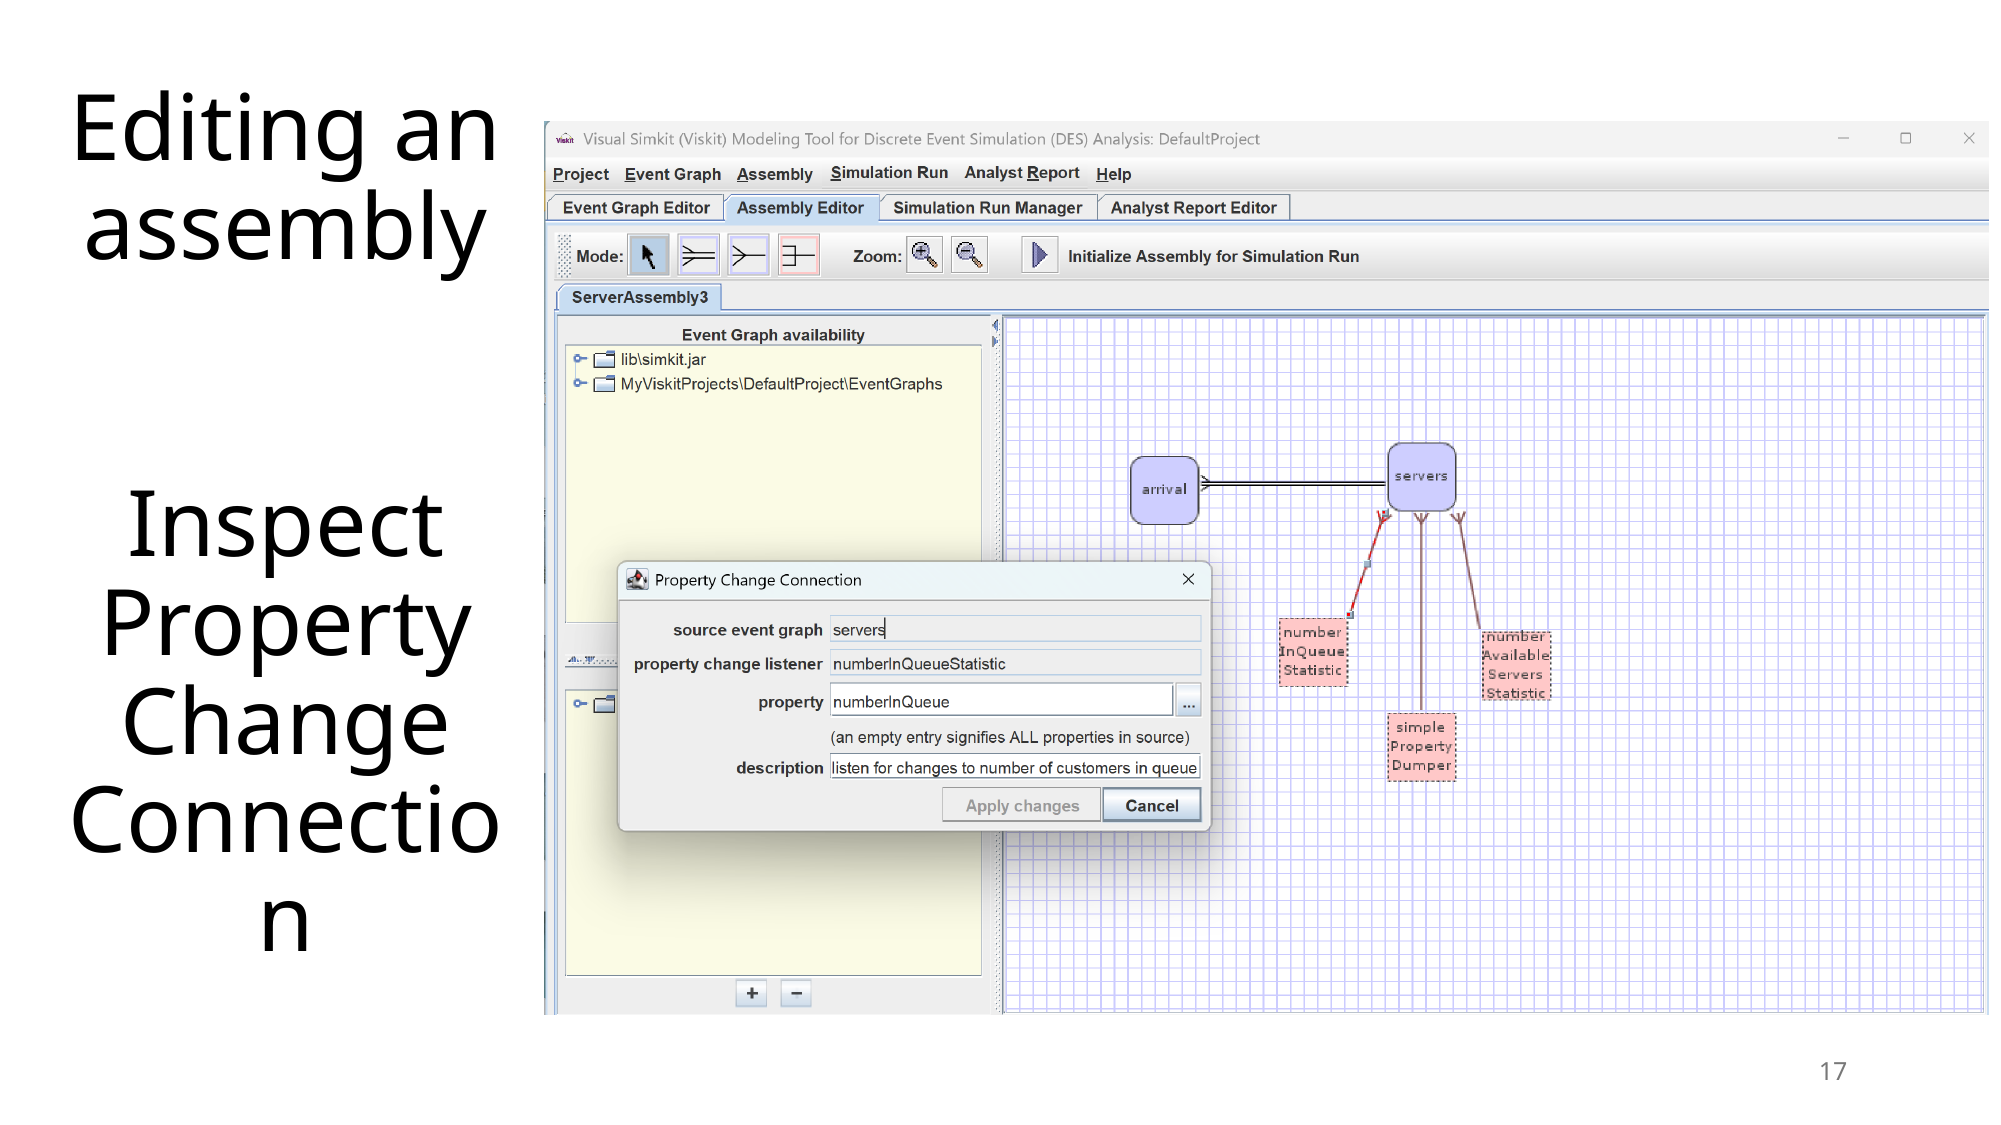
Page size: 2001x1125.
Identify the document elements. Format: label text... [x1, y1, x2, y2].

picture [544, 121, 1989, 1016]
slide_number 17 [1412, 1042, 1863, 1103]
title Editing an assembly Inspect Property Change Connection [41, 59, 530, 994]
